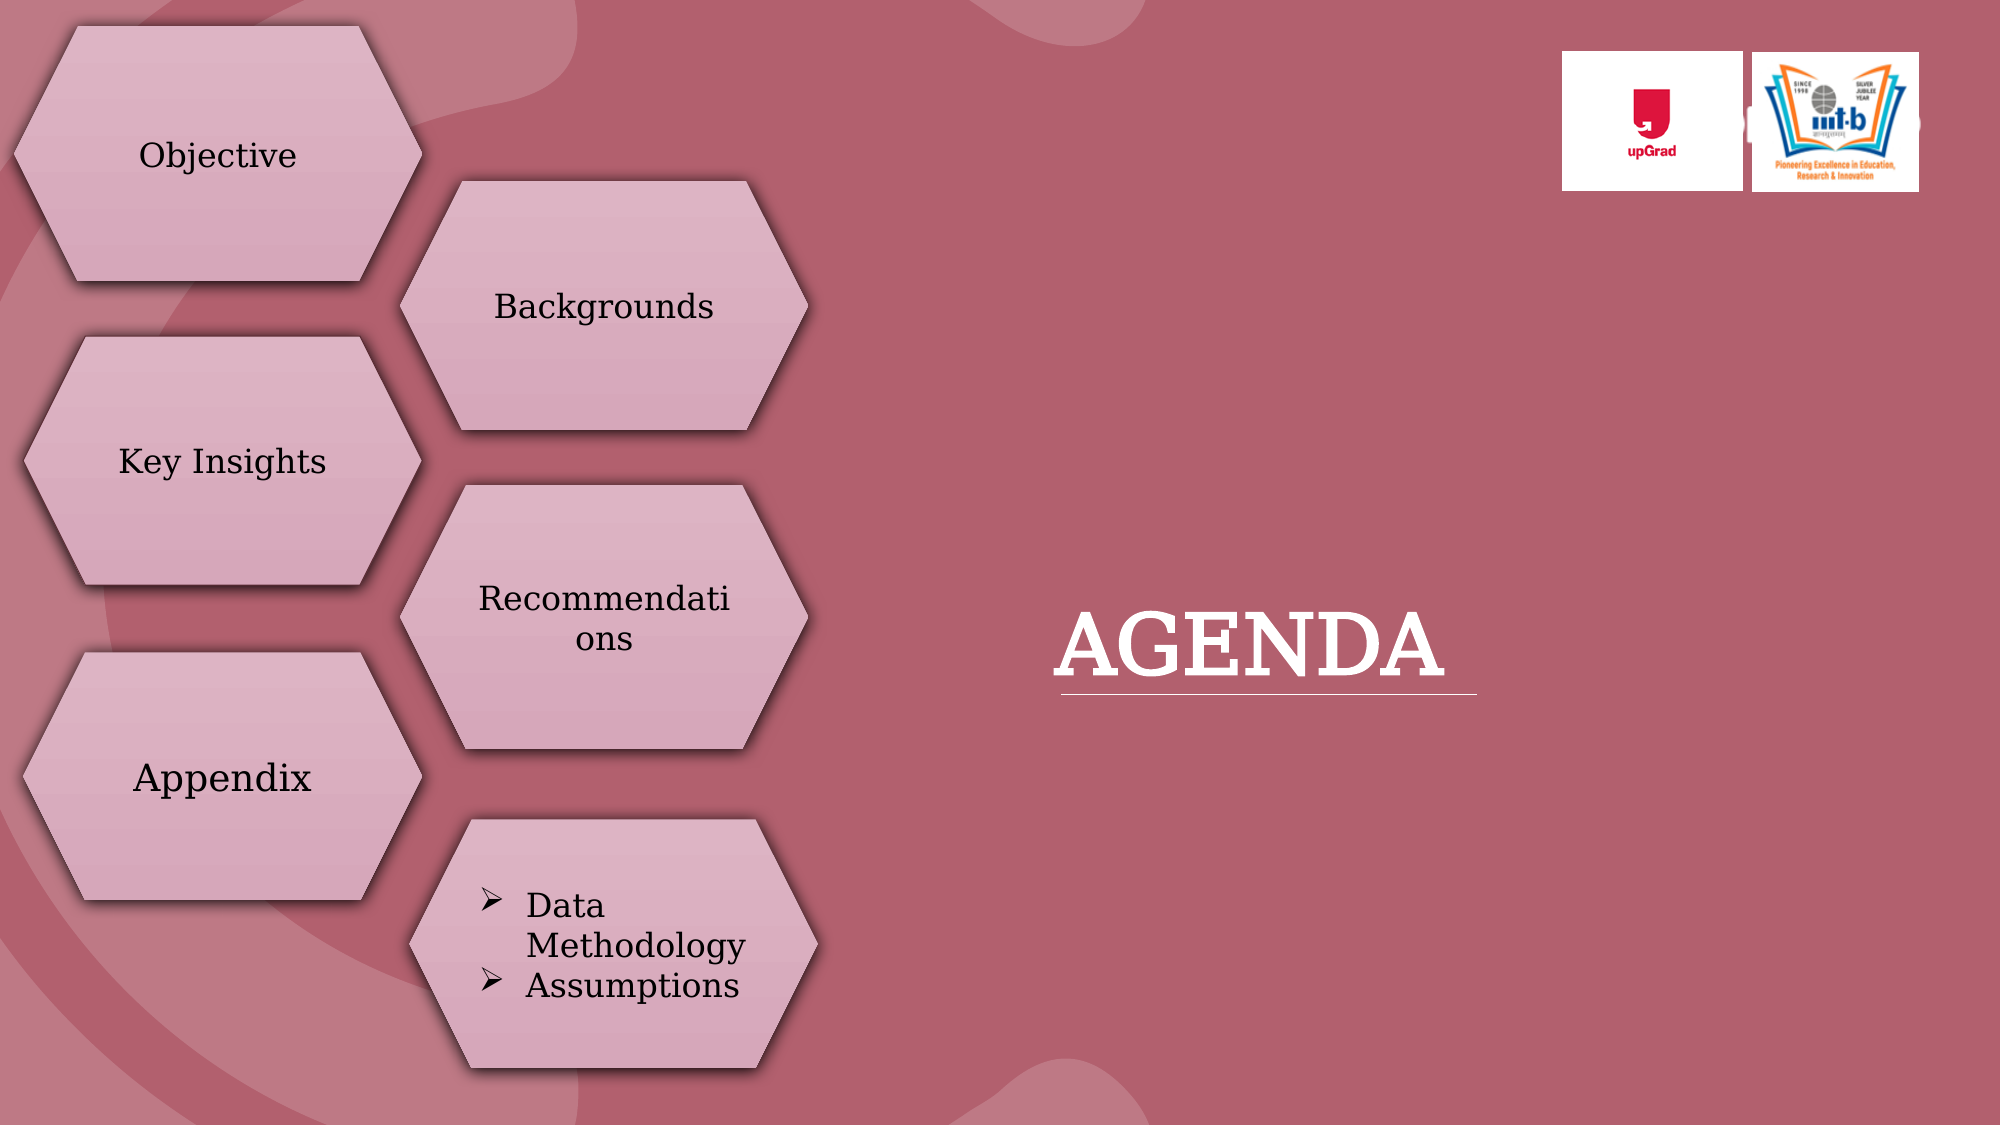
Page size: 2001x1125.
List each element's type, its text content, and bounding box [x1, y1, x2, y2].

text_box Data Methodology Assumptions [408, 818, 819, 1069]
text_box Objective [13, 25, 424, 282]
text_box Appendix [22, 651, 423, 901]
title agenda [1040, 356, 1885, 700]
text_box Key Insights [22, 335, 423, 586]
text_box Recommendations [399, 484, 809, 750]
text_box Backgrounds [399, 180, 809, 431]
picture [1562, 51, 1930, 192]
